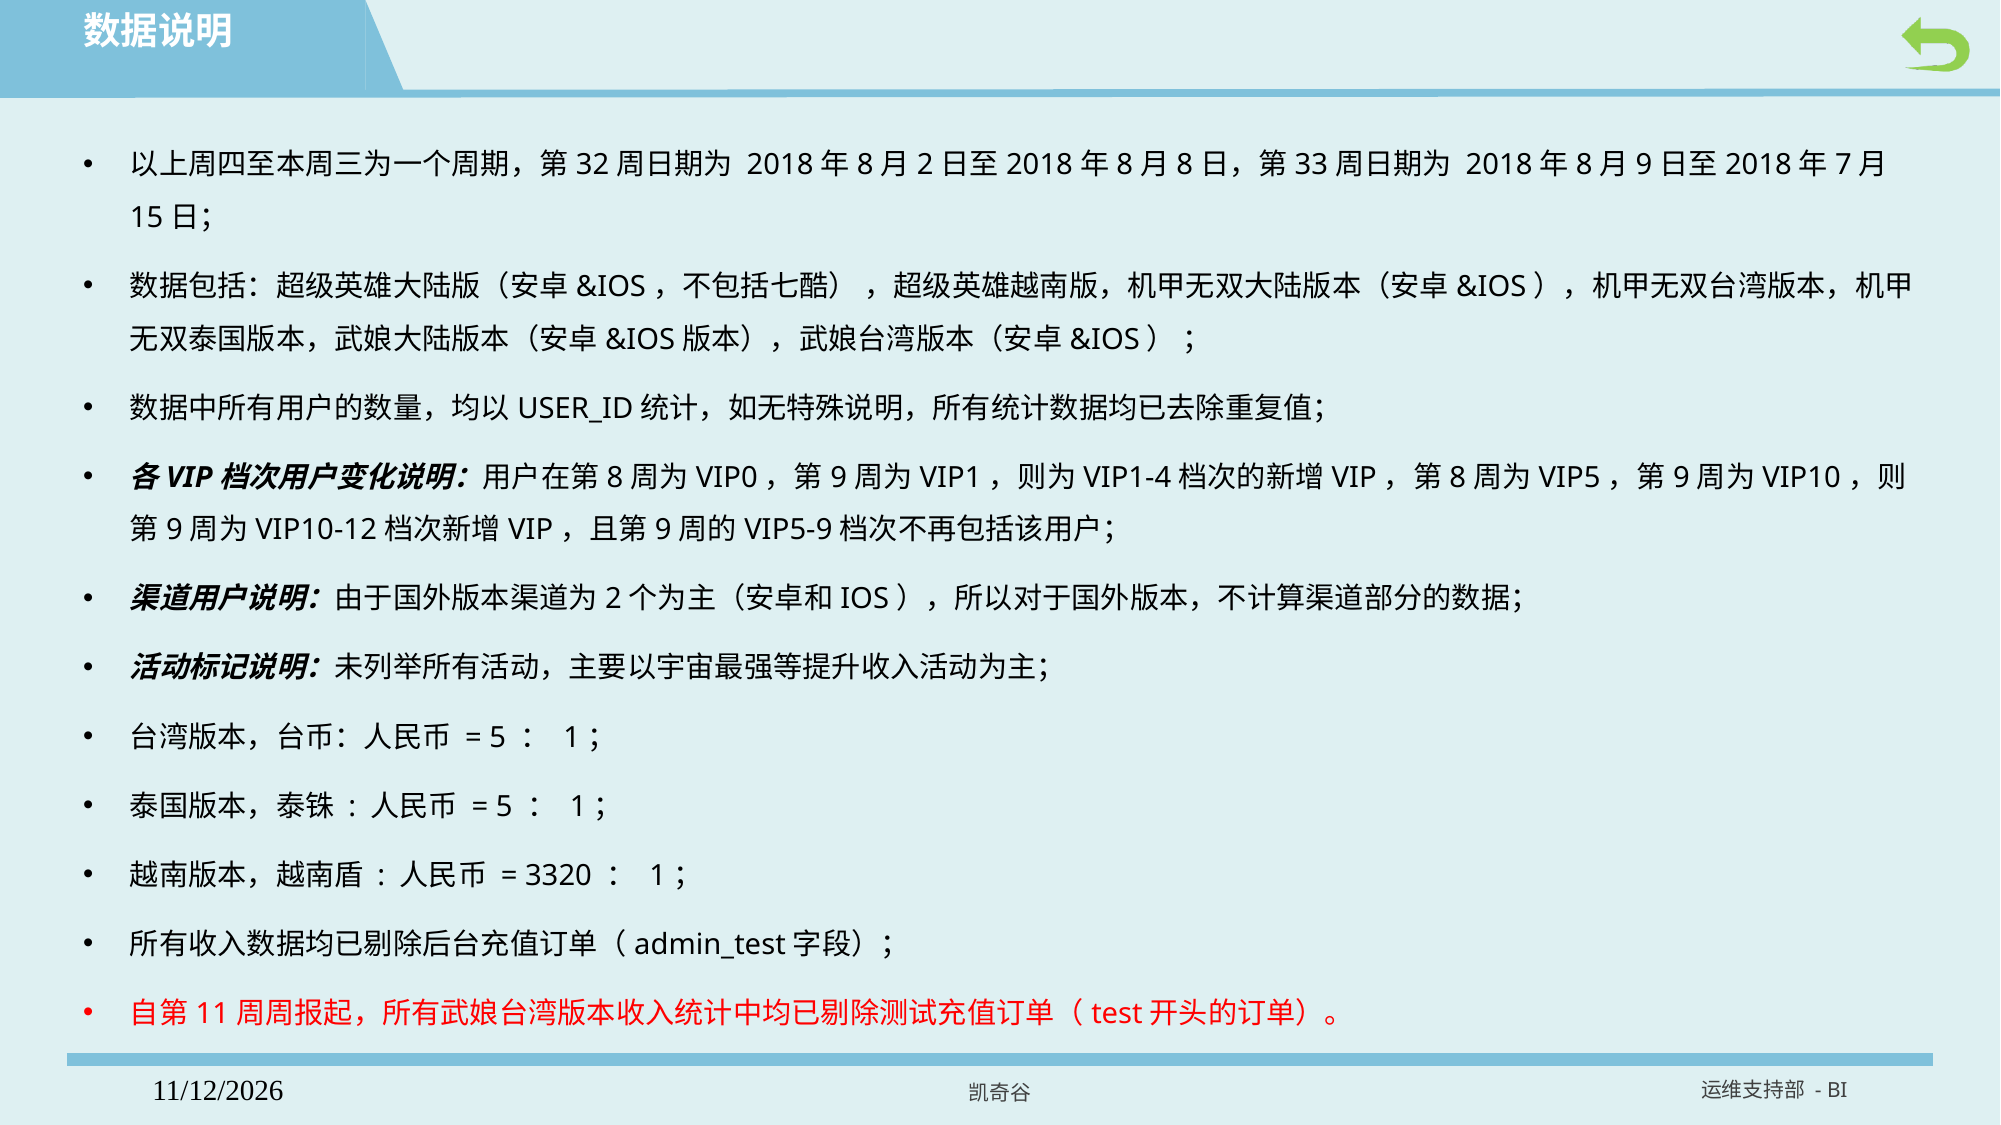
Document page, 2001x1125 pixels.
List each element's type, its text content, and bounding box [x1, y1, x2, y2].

text_box 数据说明 [68, 0, 366, 100]
slide_number 运维支持部 - BI [1412, 1075, 1863, 1103]
text_box 以上周四至本周三为一个周期，第32周日期为 2018年8月2日至2018年8月8日，第33周日期为 2018年8月9日至2018年7月15日； 数据包括：超级英雄大陆版（安卓&IOS，不包括七酷） ，超级英雄越南版，机甲无双大陆版本（安卓&IOS），机甲无双台湾版本，机甲无双泰国版本，武娘大陆版本（安卓&IOS版本），武娘台湾版本（安卓&IOS） ； 数据中所有用户的数量，均以USER_ID统计，如无特殊说明，所有统计数据均已去除重复值； 各VIP档次用户变化说明：用户在第8周为VIP0，第9周为VIP1，则为VIP1-4档次的新增VIP，第8周为VIP5，第9周为VIP10，则第9周为VIP10-12档次新增VIP，且第9周的VIP5-9档次不再包括该用户； 渠道用户说明：由于国外版本渠道为2个为主（安卓和IOS），所以对于国外版本，不计算渠道部分的数据； 活动标记说明：未列举所有活动，主要以宇宙最强等提升收入活动为主； 台湾版本，台币：人民币 = 5 ： 1； 泰国版本，泰铢 : 人民币 = 5 ： 1； 越南版本，越南盾 : 人民币 = 3320 ： 1； 所有收入数据均已剔除后台充值订单（admin_test字段）； 自第11周周报起，所有武娘台湾版本收入统计中均已剔除测试充值订单（test开头的订单）。 [68, 121, 1933, 1037]
slide_number [137, 1075, 588, 1103]
footer 凯奇谷 [662, 1078, 1338, 1106]
picture [1896, 5, 1975, 83]
